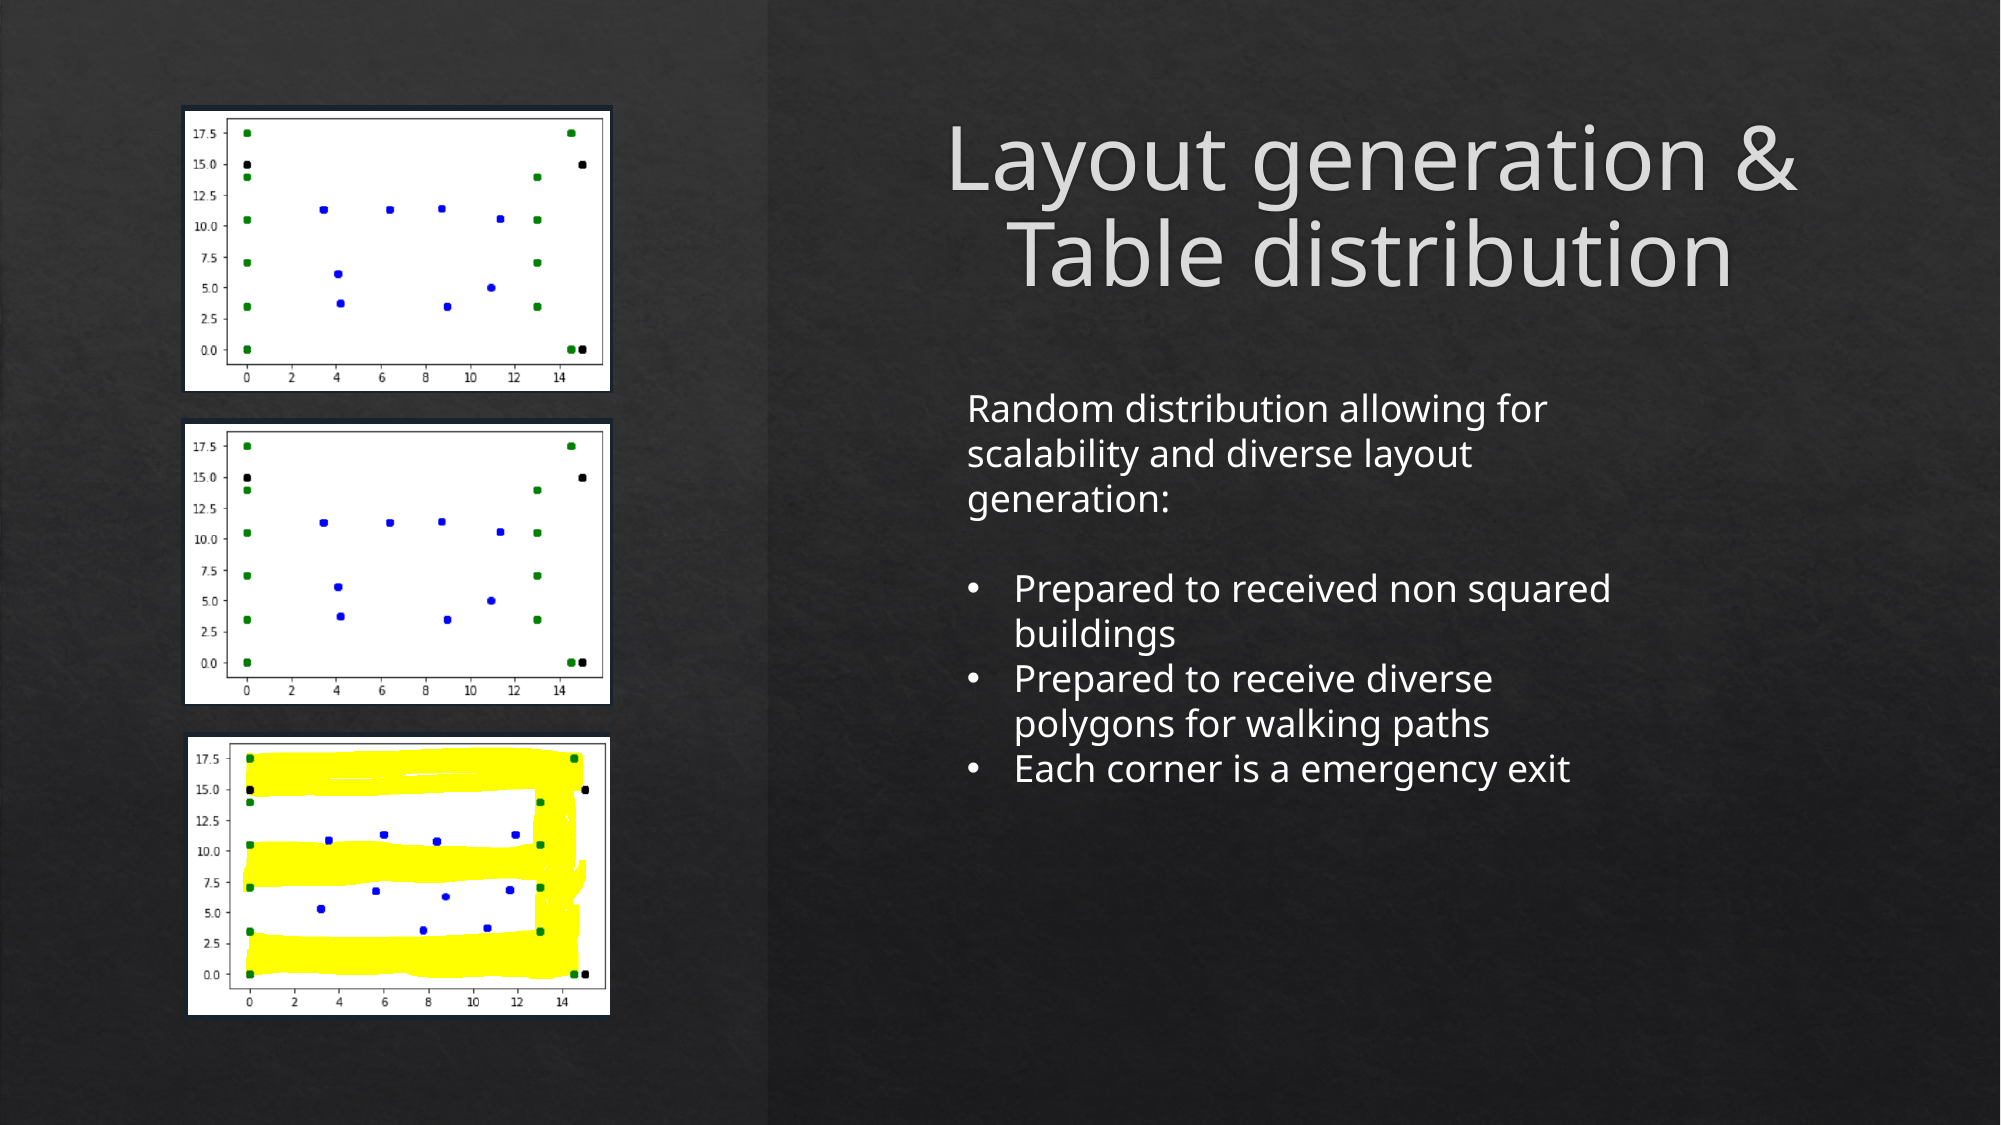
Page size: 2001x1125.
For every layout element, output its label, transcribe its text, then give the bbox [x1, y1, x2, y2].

picture [0, 0, 768, 1125]
title Layout generation & Table distribution [893, 106, 1851, 314]
text_box Random distribution allowing for scalability and diverse layout generation: Prepared to received non squared buildings Prepared to receive diverse polygons for walking paths Each corner is a emergency exit [952, 378, 1679, 798]
